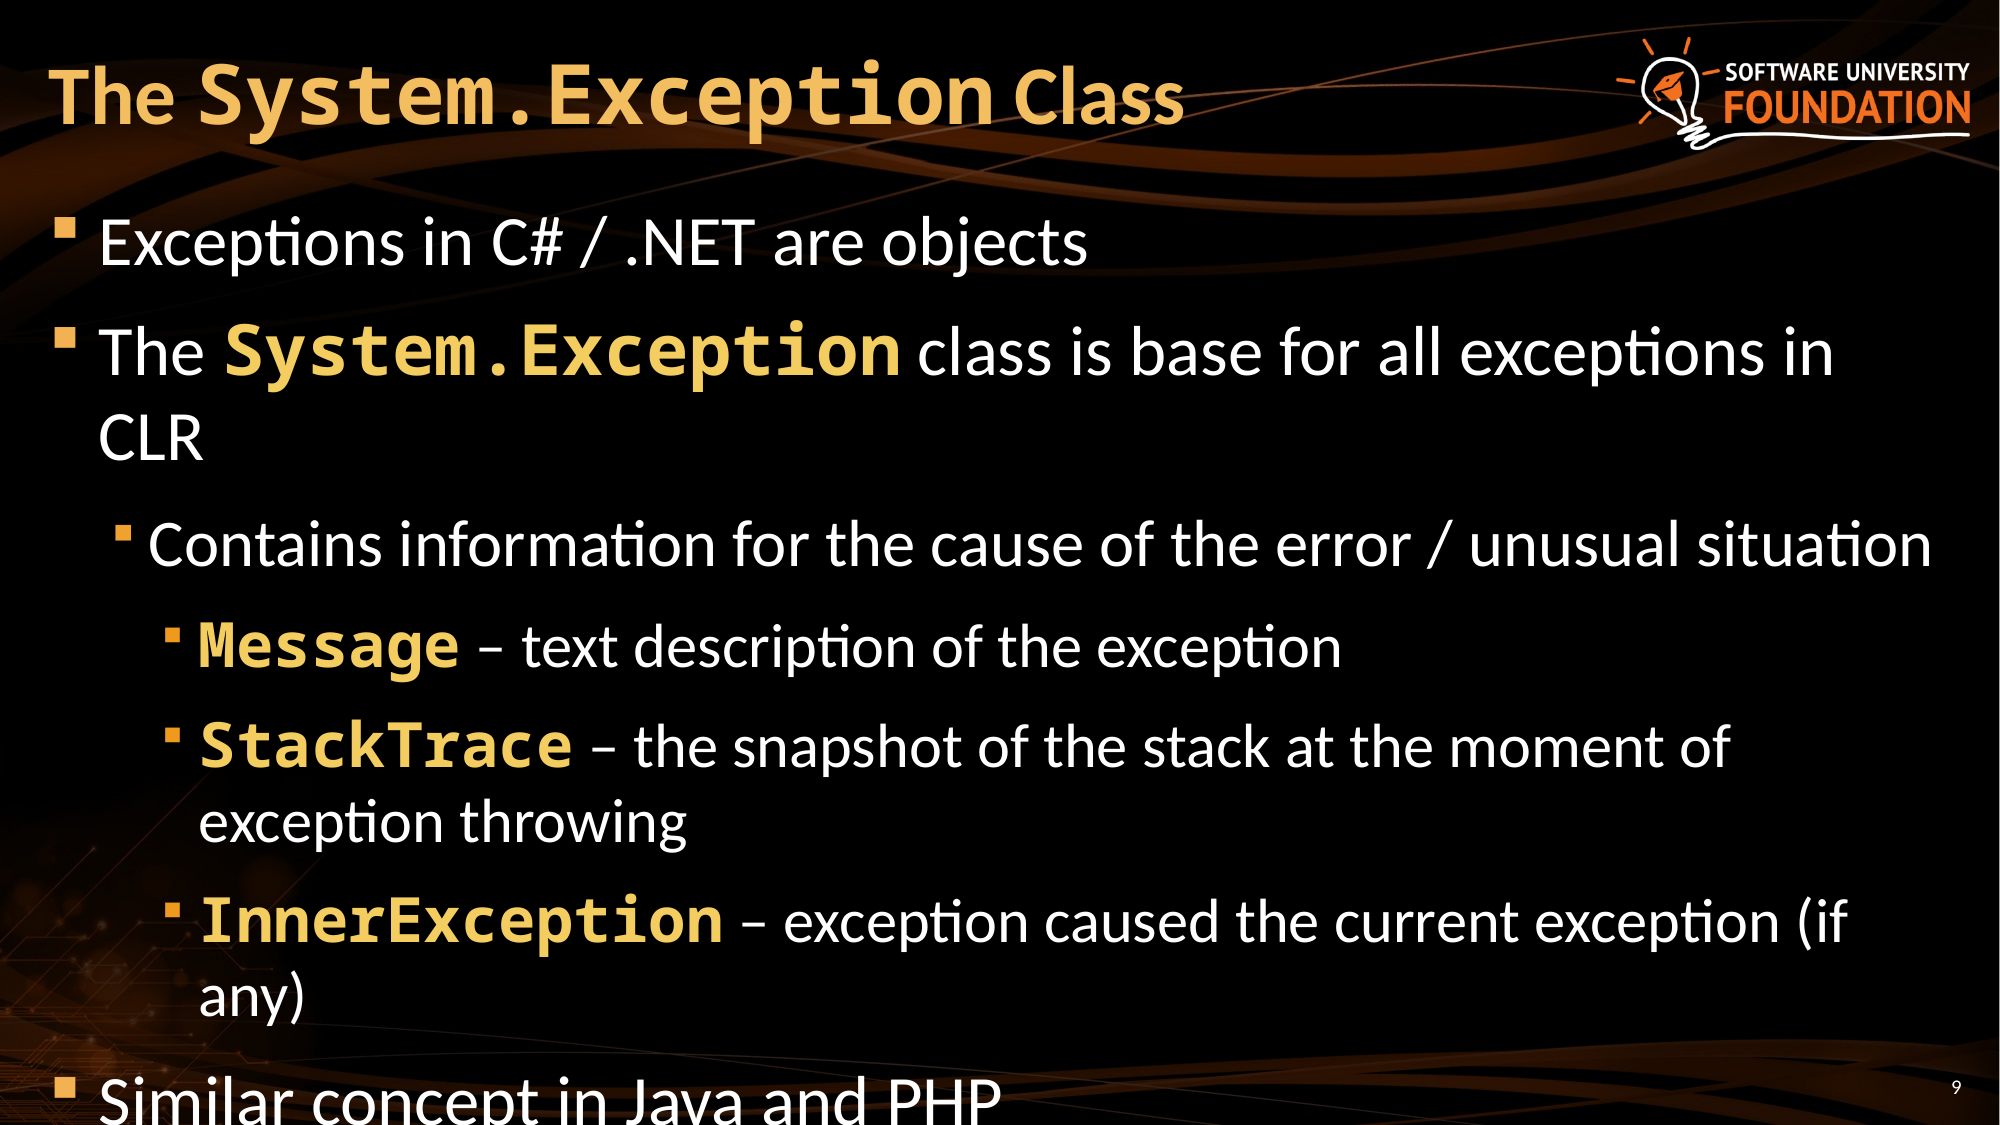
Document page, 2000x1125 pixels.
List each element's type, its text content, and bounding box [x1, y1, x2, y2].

title The System.Exception Class [30, 6, 1602, 189]
list Exceptions in C# / .NET are objects The System.Exception class is base for all exceptions in CLR Contains information for the cause of the error / unusual situation Message – text description of the exception StackTrace – the snapshot of the stack at the moment of exception throwing InnerException – exception caused the current exception (if any) Similar concept in Java and PHP [31, 188, 1968, 1103]
picture [0, 0, 2000, 1125]
